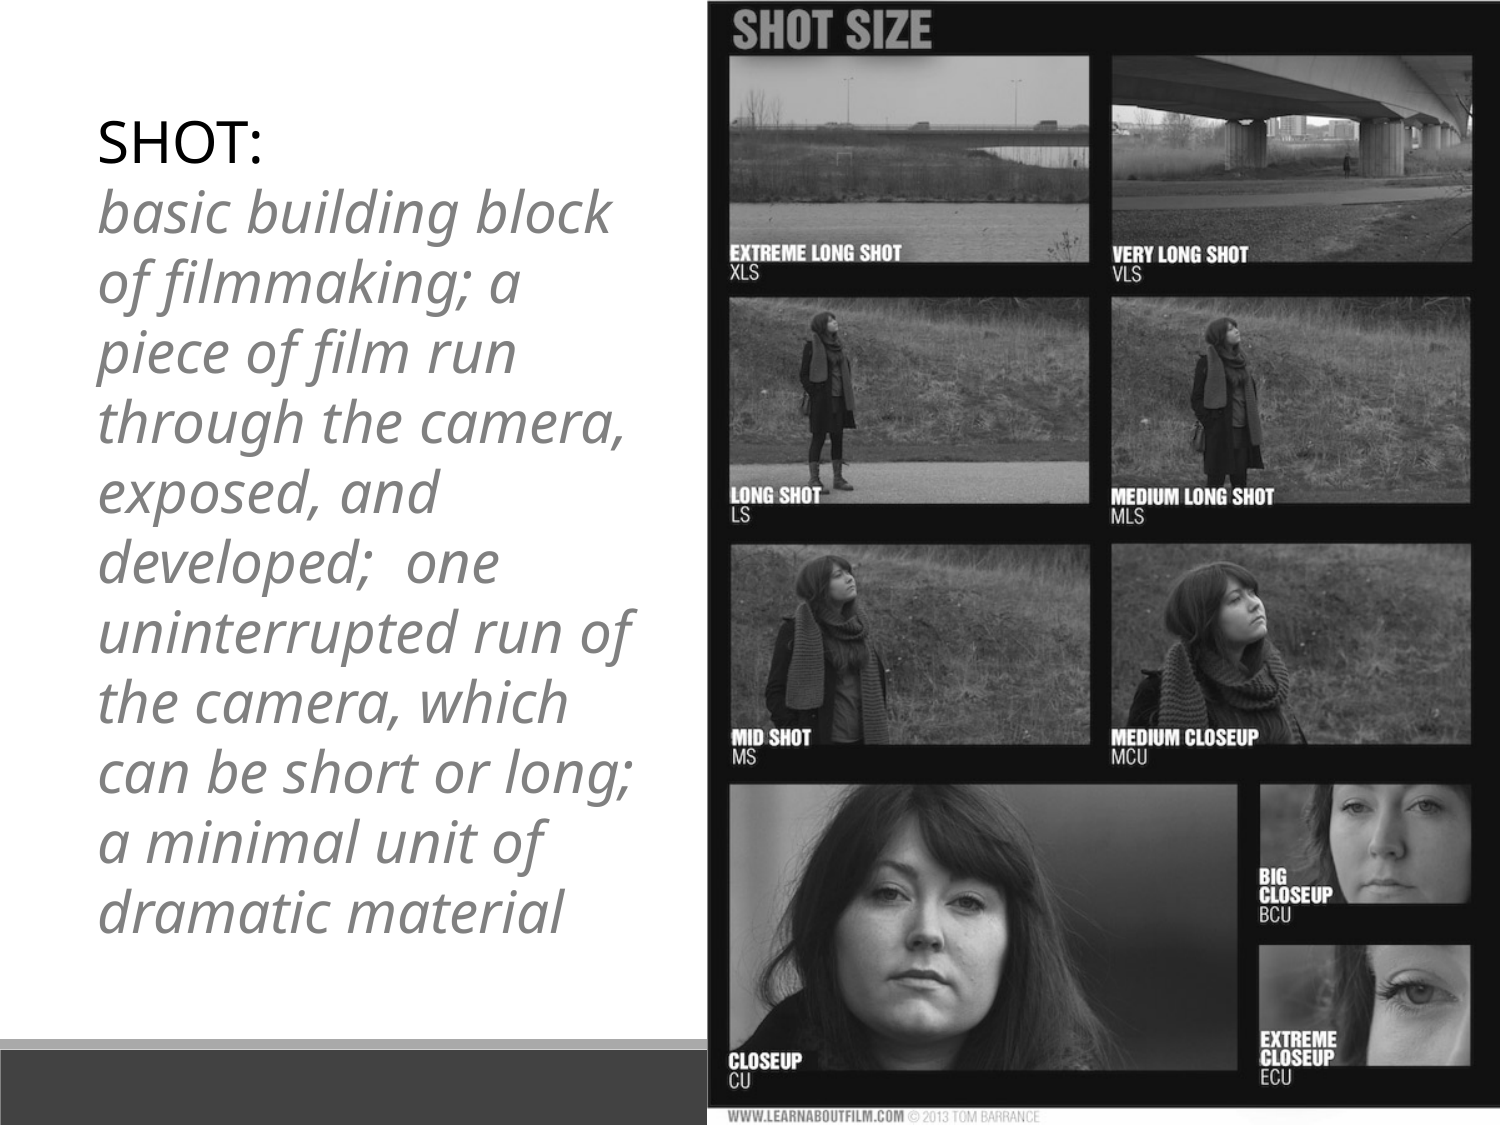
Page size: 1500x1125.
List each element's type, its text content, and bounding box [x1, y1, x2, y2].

text_box SHOT: basic building block of filmmaking; a piece of film run through the camera, exposed, and developed; one uninterrupted run of the camera, which can be short or long; a minimal unit of dramatic material [82, 98, 674, 953]
picture [706, 0, 1500, 1125]
